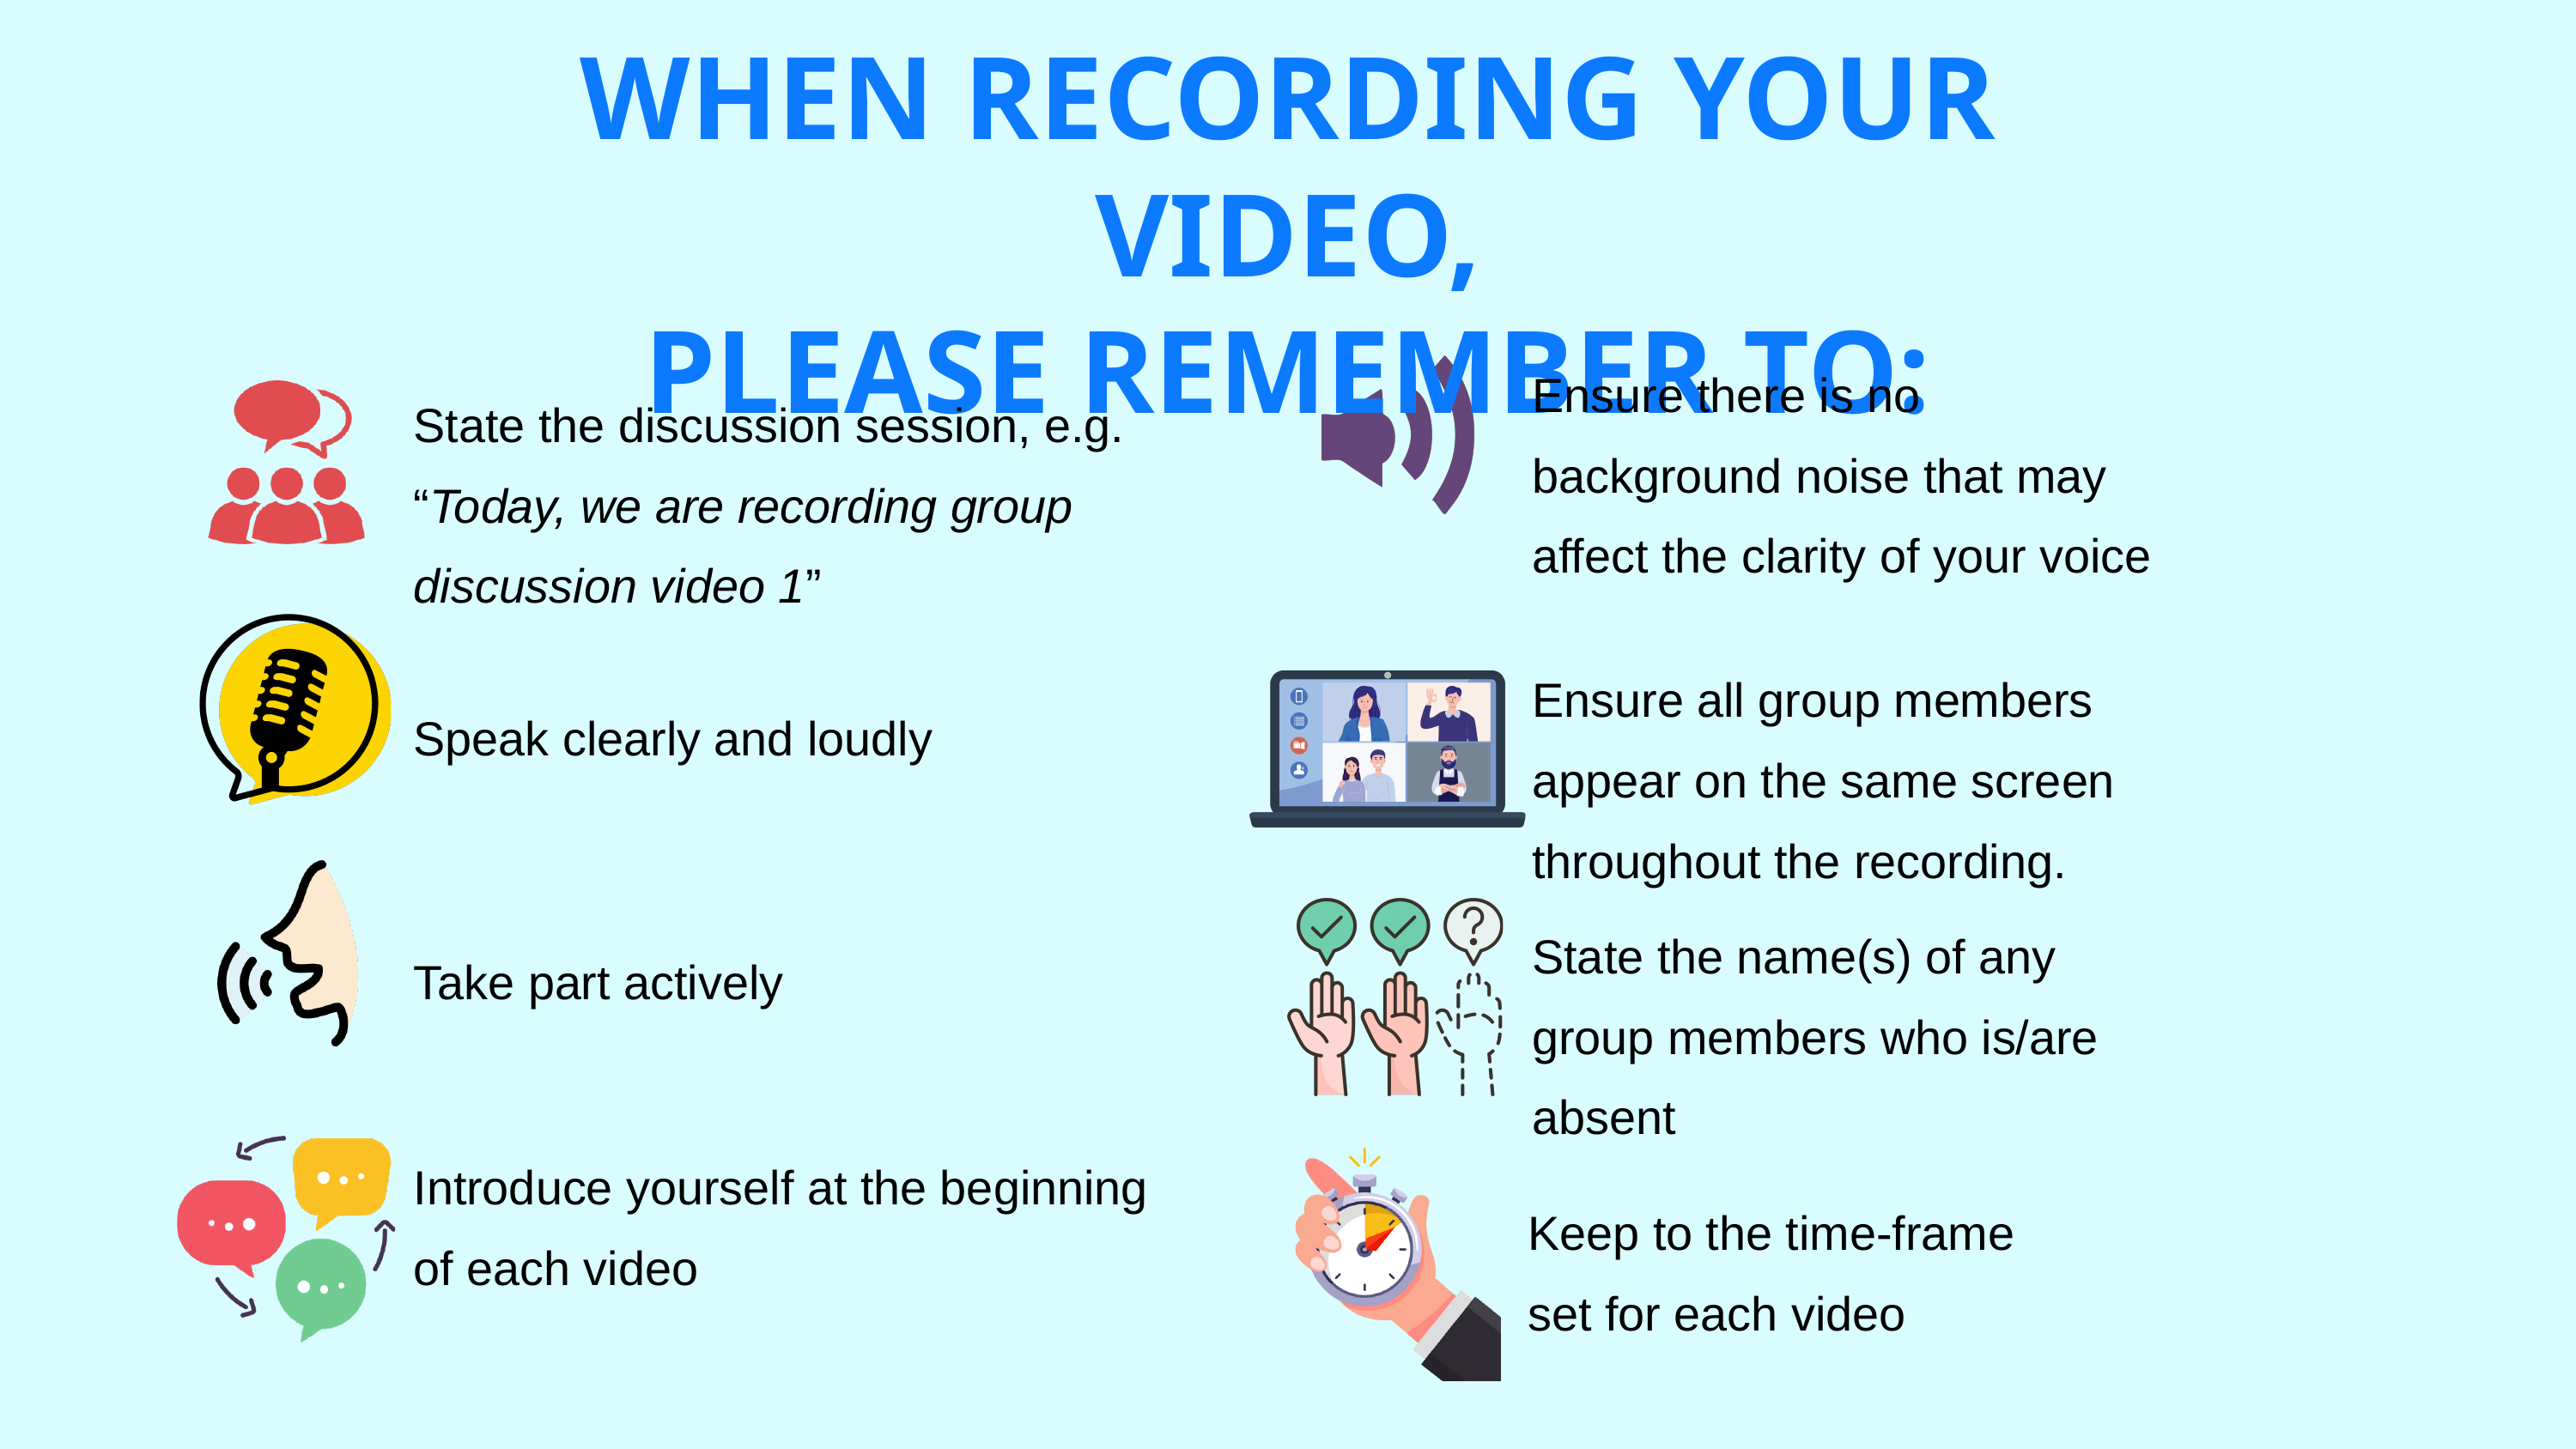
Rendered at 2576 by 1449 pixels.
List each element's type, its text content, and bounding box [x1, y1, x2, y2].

text_box Speak clearly and loudly [413, 684, 1165, 766]
text_box Keep to the time-frame set for each video [1528, 1179, 2181, 1341]
text_box [1249, 670, 1526, 828]
text_box [177, 1136, 396, 1343]
text_box [1295, 1148, 1501, 1381]
text_box [217, 859, 392, 1047]
text_box [208, 380, 365, 546]
text_box State the name(s) of any group members who is/are absent [1532, 902, 2184, 1144]
text_box Take part actively [413, 928, 1165, 1009]
text_box Ensure there is no background noise that may affect the clarity of your voice [1532, 341, 2184, 646]
text_box WHEN RECORDING YOUR VIDEO, PLEASE REMEMBER TO: [392, 25, 2184, 437]
text_box [199, 614, 392, 805]
text_box State the discussion session, e.g. “Today, we are recording group discussion video 1” [413, 371, 1165, 613]
text_box Ensure all group members appear on the same screen throughout the recording. [1532, 646, 2184, 888]
text_box [1321, 437, 1474, 514]
text_box Introduce yourself at the beginning of each video [413, 1134, 1165, 1376]
text_box [1286, 898, 1504, 1096]
